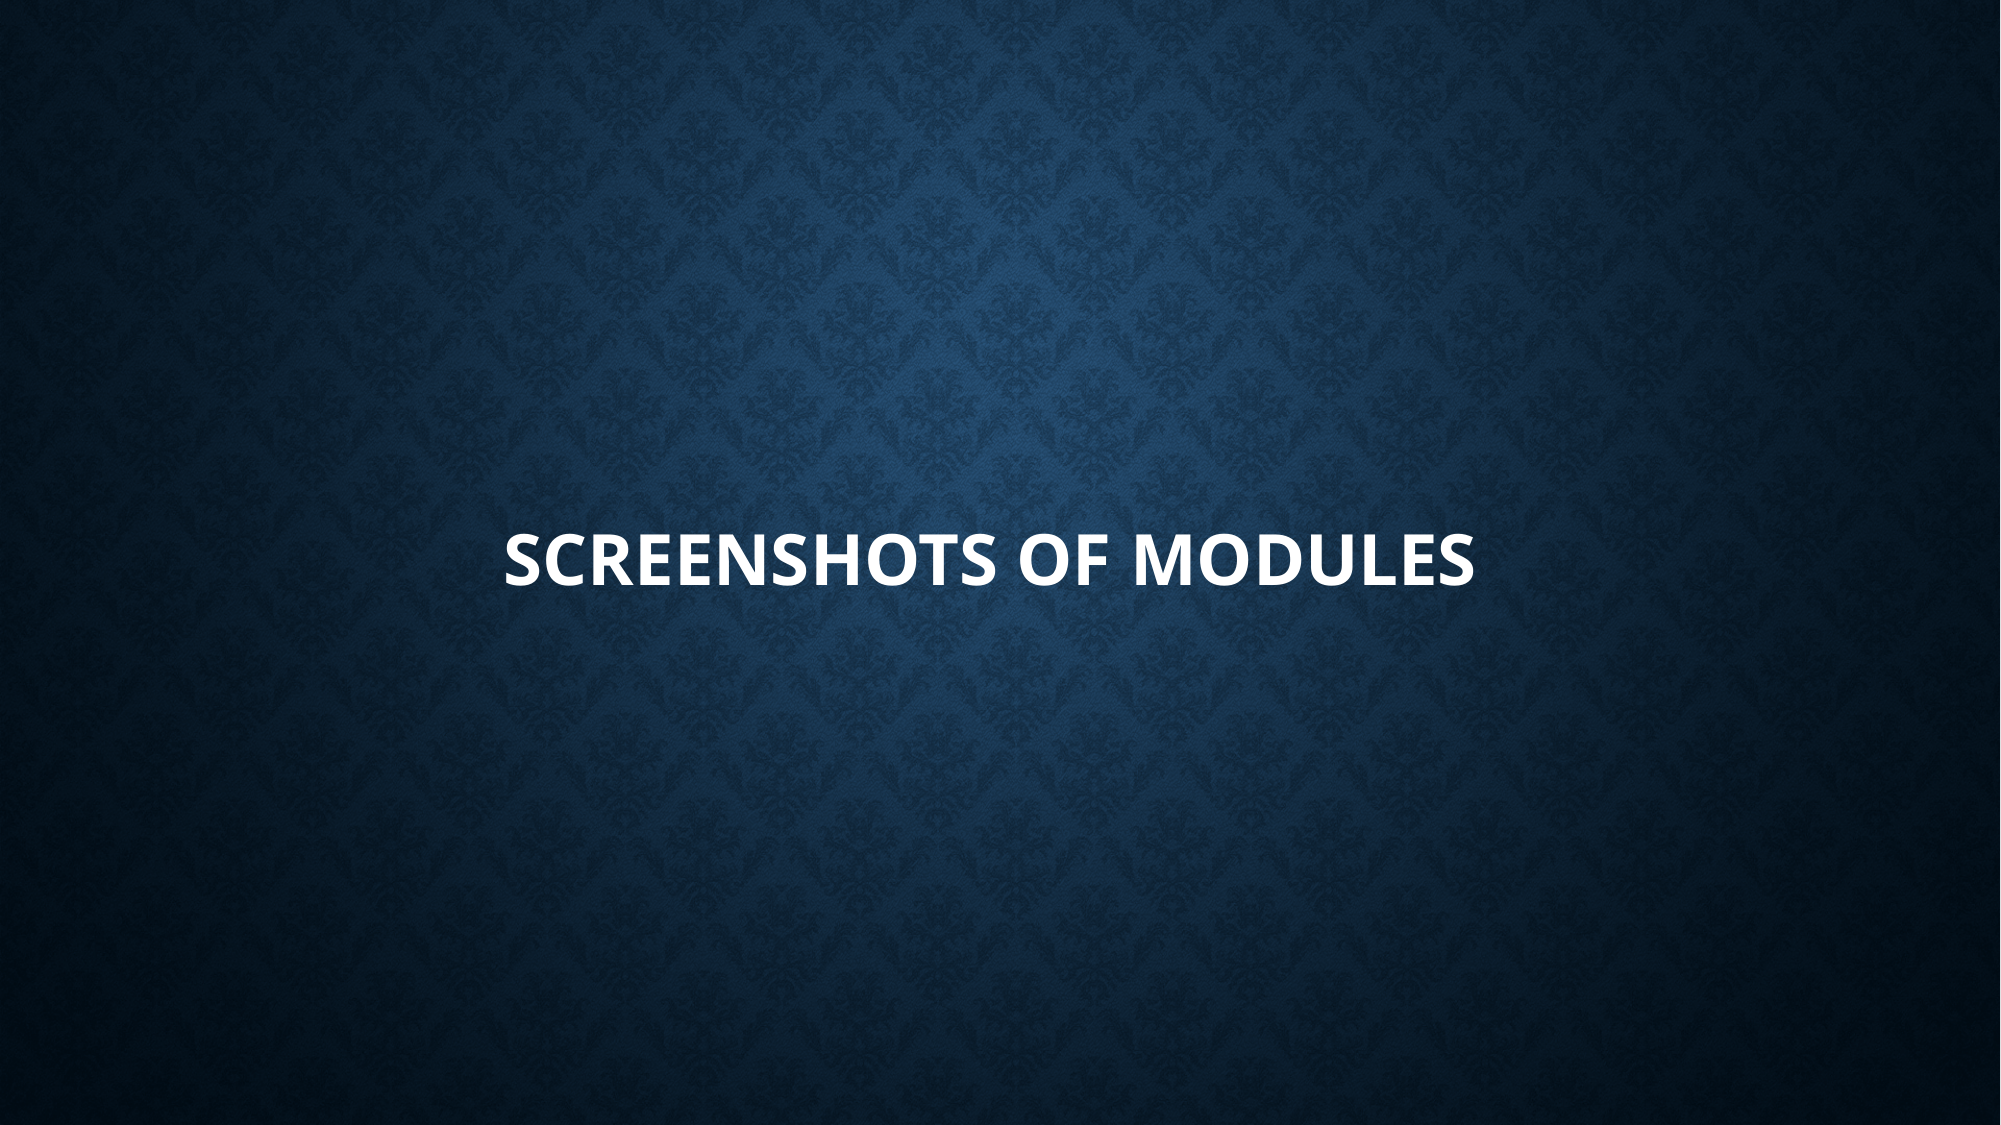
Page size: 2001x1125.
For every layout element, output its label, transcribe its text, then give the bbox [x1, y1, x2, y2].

picture [0, 0, 2001, 1125]
title SCREENSHOTS OF MODULES [150, 453, 1850, 672]
